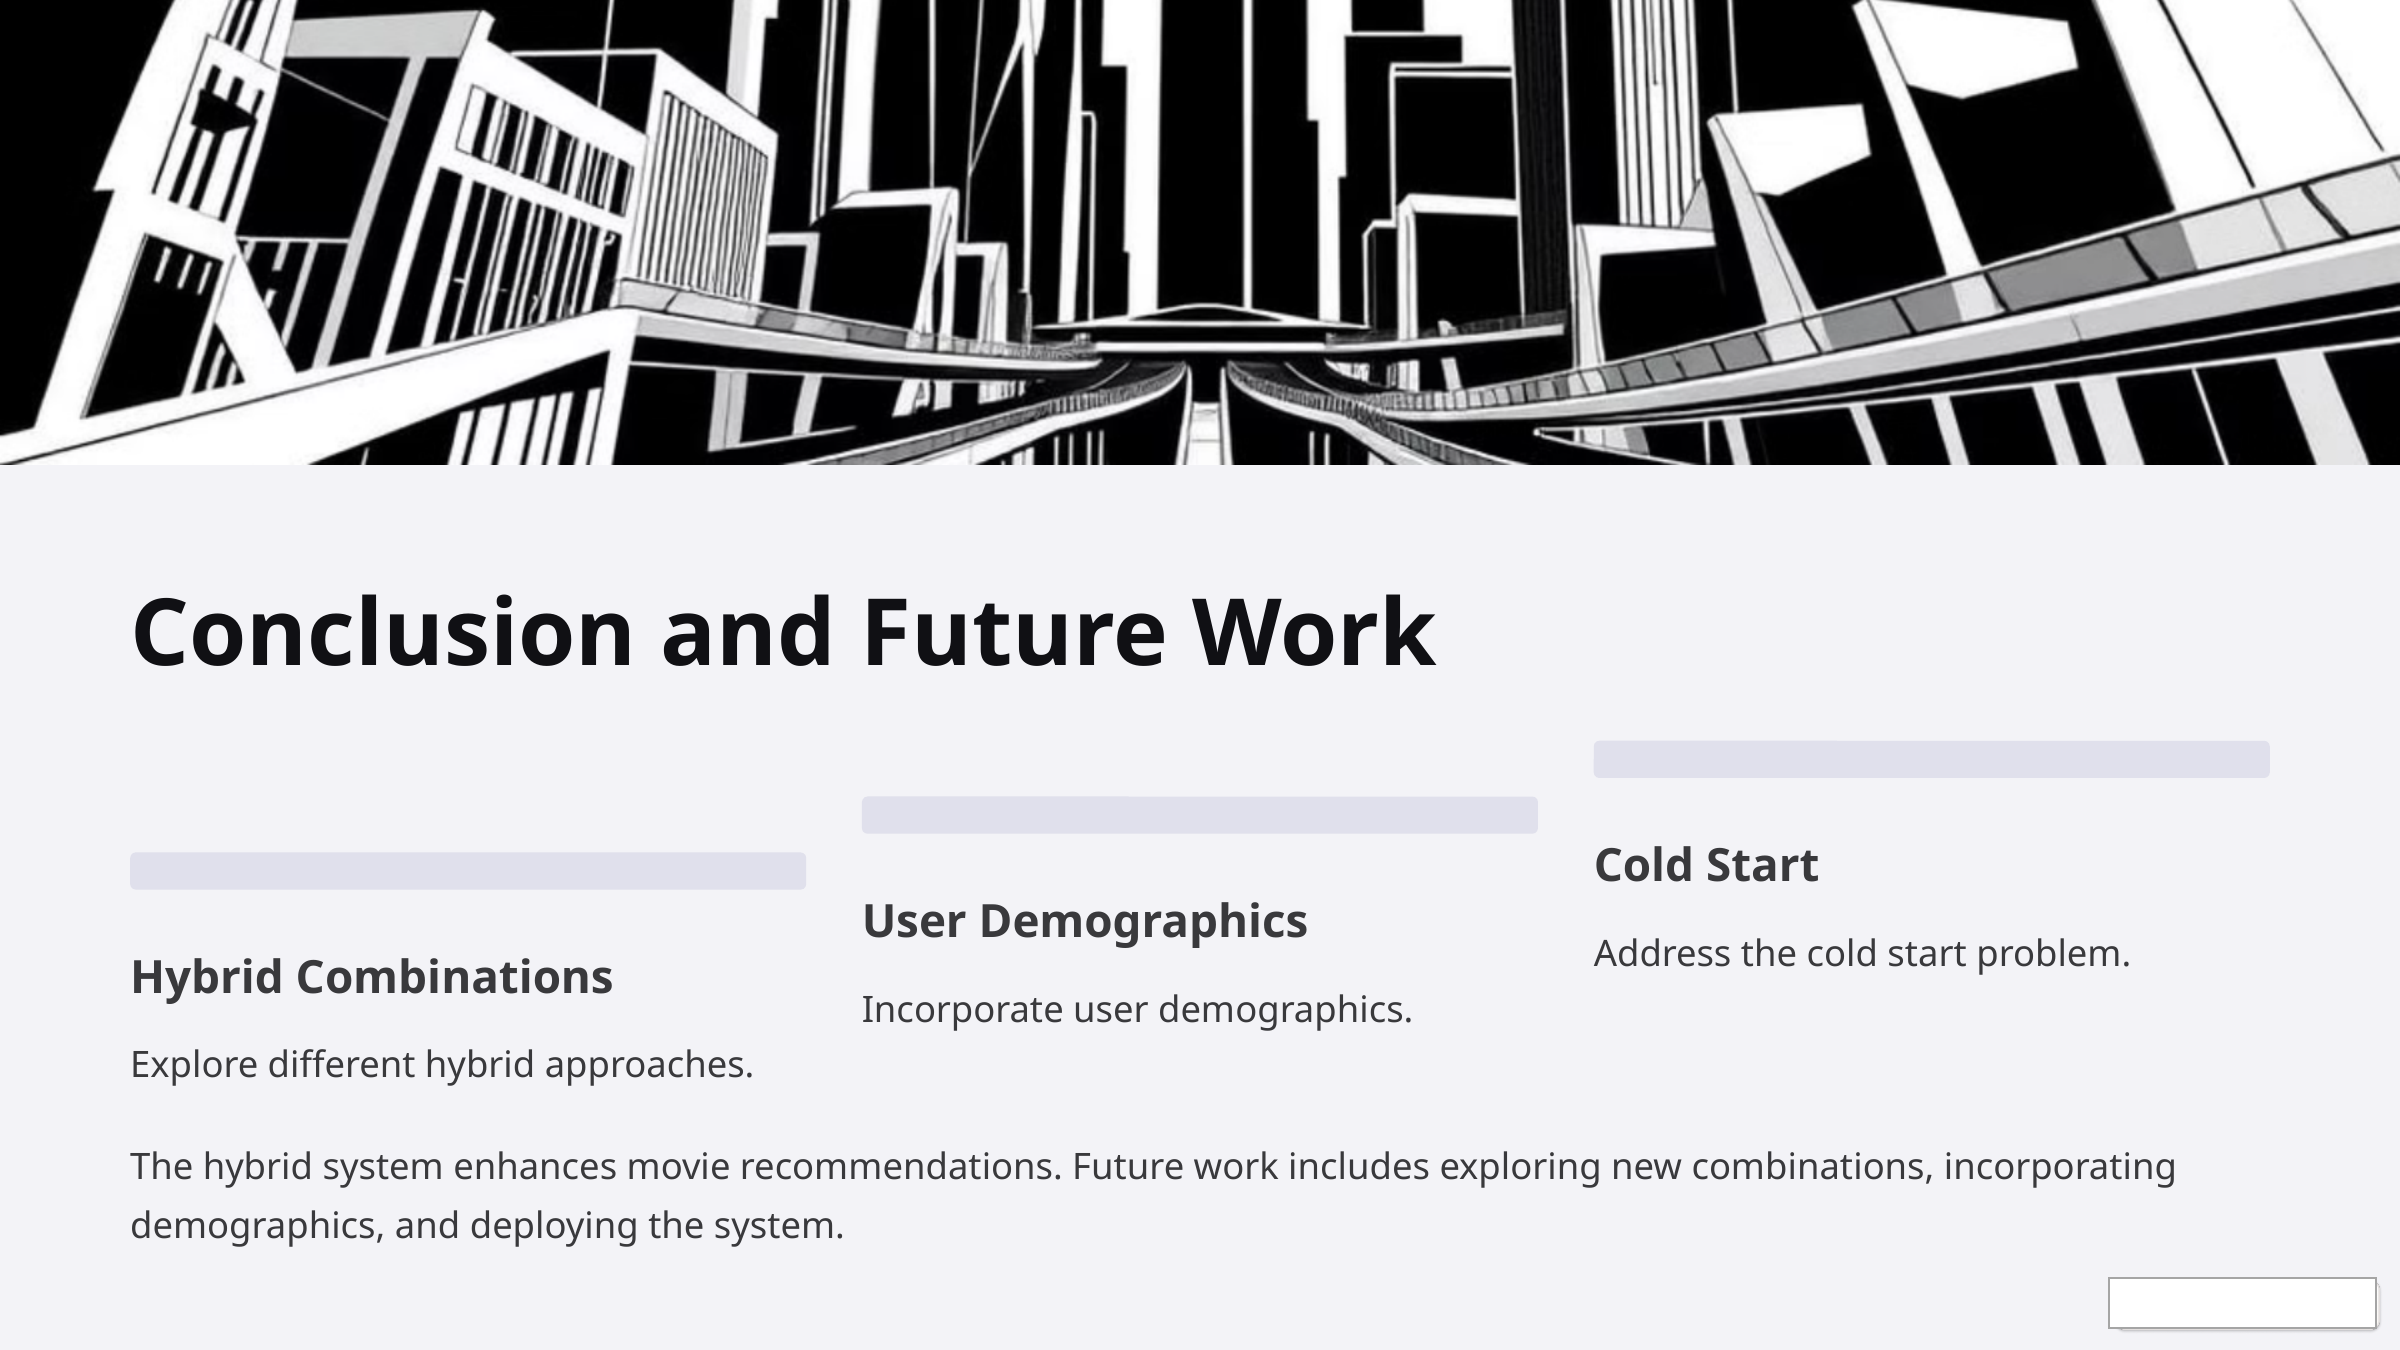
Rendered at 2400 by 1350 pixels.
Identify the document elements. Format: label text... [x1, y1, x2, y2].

text_box [1593, 740, 2270, 778]
text_box Explore different hybrid approaches. [130, 1025, 807, 1086]
text_box Incorporate user demographics. [861, 970, 1538, 1030]
text_box User Demographics [861, 889, 1327, 948]
text_box [2108, 1277, 2377, 1329]
text_box [861, 796, 1538, 834]
text_box Cold Start [1593, 833, 2059, 892]
text_box [130, 852, 807, 890]
text_box The hybrid system enhances movie recommendations. Future work includes exploring new combinations, incorporating demographics, and deploying the system. [130, 1127, 2270, 1247]
text_box Hybrid Combinations [130, 945, 596, 1004]
picture [2106, 1271, 2389, 1339]
text_box Address the cold start problem. [1593, 914, 2270, 974]
text_box Conclusion and Future Work [130, 568, 1363, 685]
picture [0, 0, 2400, 466]
